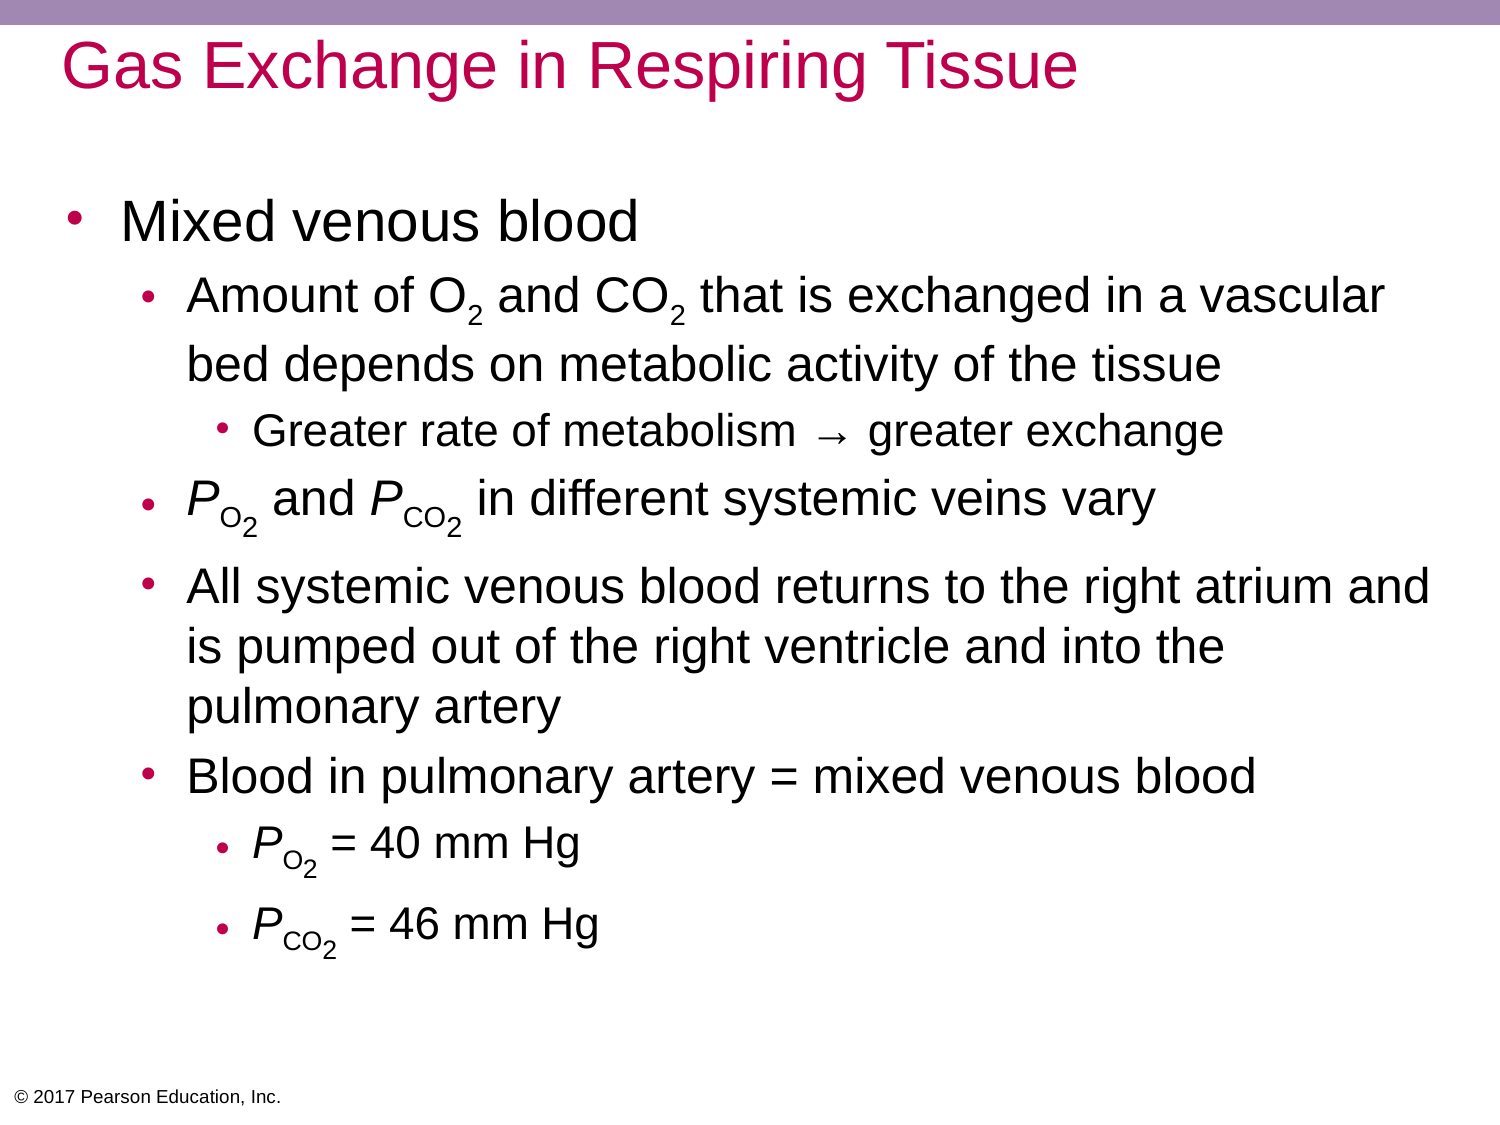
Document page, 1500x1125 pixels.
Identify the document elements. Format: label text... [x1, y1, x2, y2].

title Gas Exchange in Respiring Tissue [46, 14, 1500, 110]
list Mixed venous blood Amount of O2 and CO2 that is exchanged in a vascular bed depends on metabolic activity of the tissue Greater rate of metabolism → greater exchange PO2 and PCO2 in different systemic veins vary All systemic venous blood returns to the right atrium and is pumped out of the right ventricle and into the pulmonary artery Blood in pulmonary artery = mixed venous blood PO2 = 40 mm Hg PCO2 = 46 mm Hg [49, 175, 1450, 1038]
